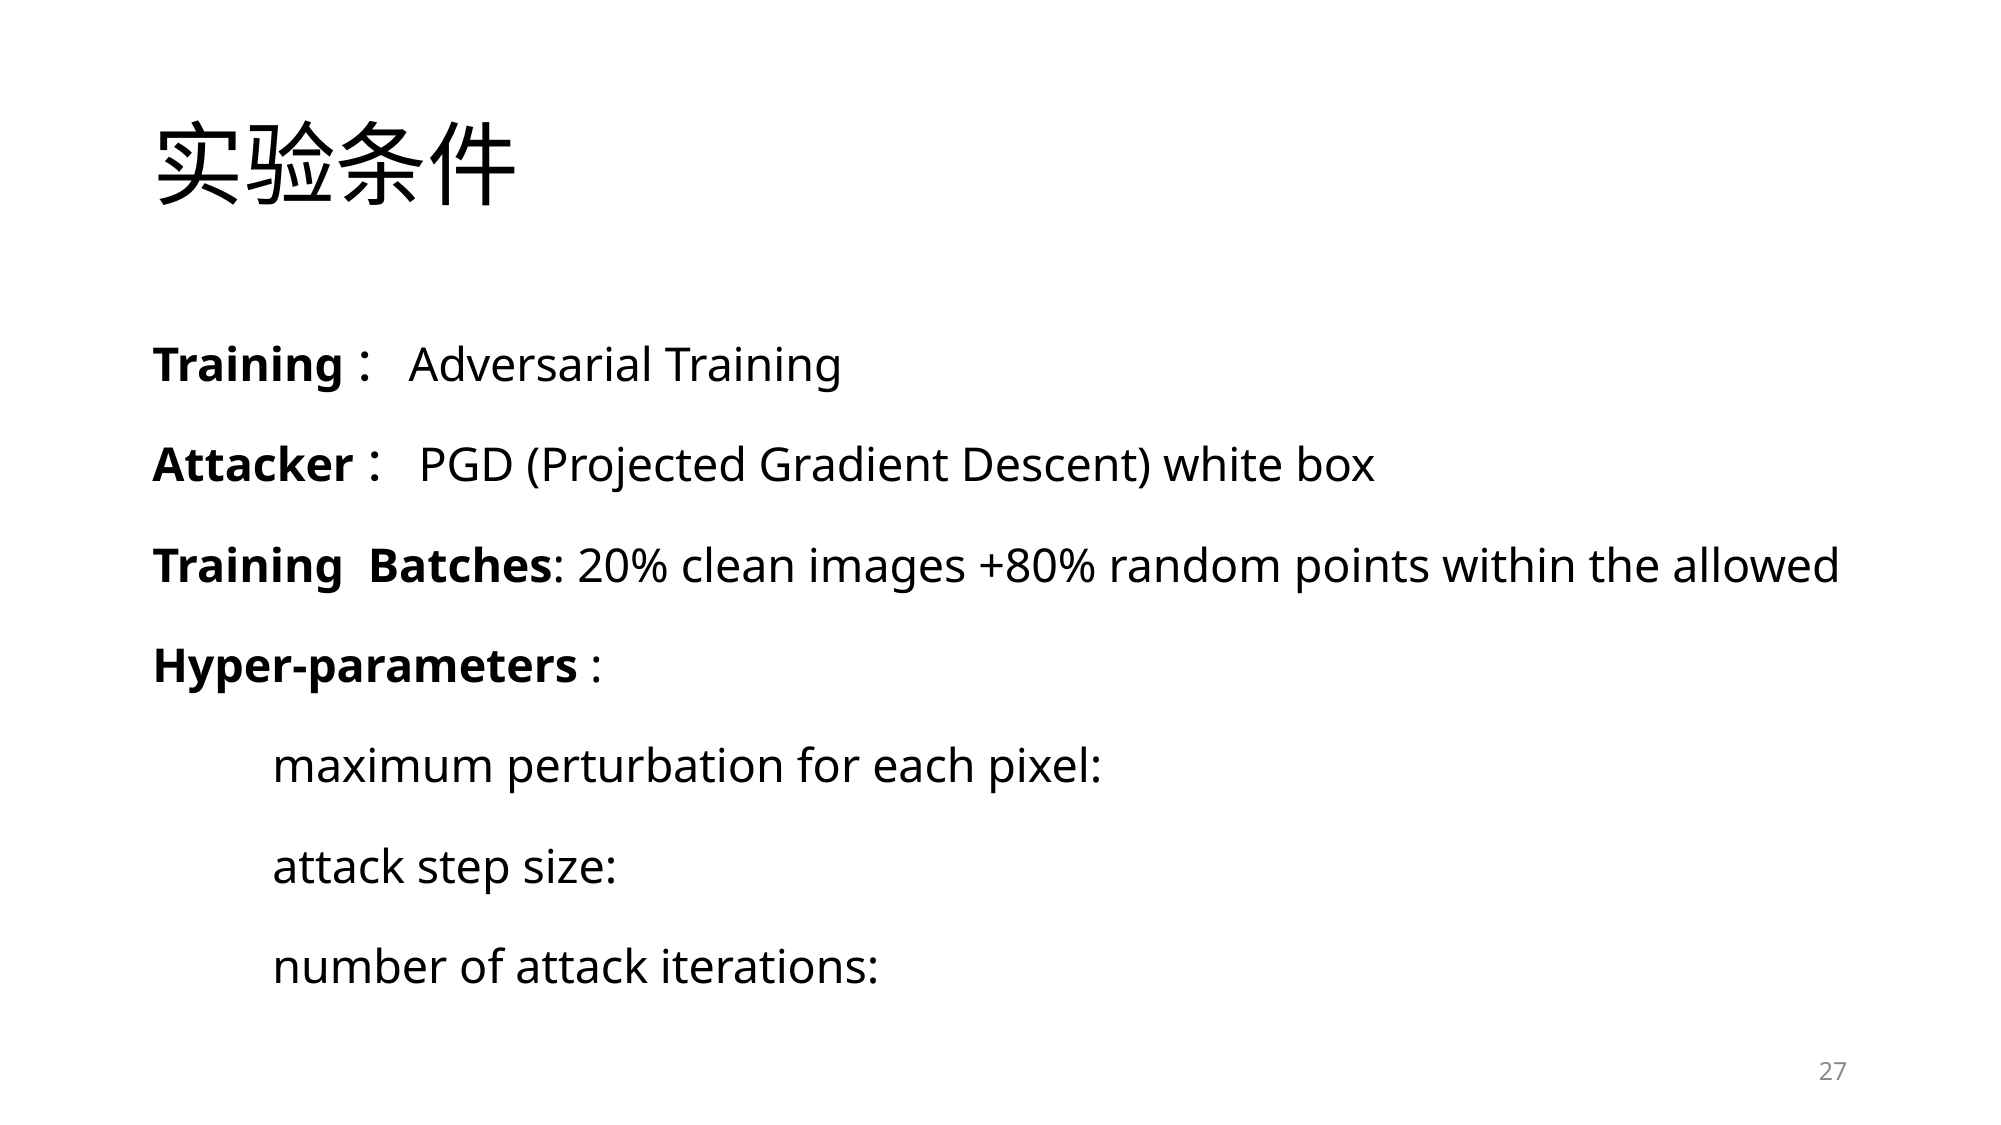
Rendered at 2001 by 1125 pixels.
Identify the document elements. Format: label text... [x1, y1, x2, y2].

title 实验条件 [137, 59, 1863, 278]
slide_number 27 [1412, 1042, 1863, 1103]
